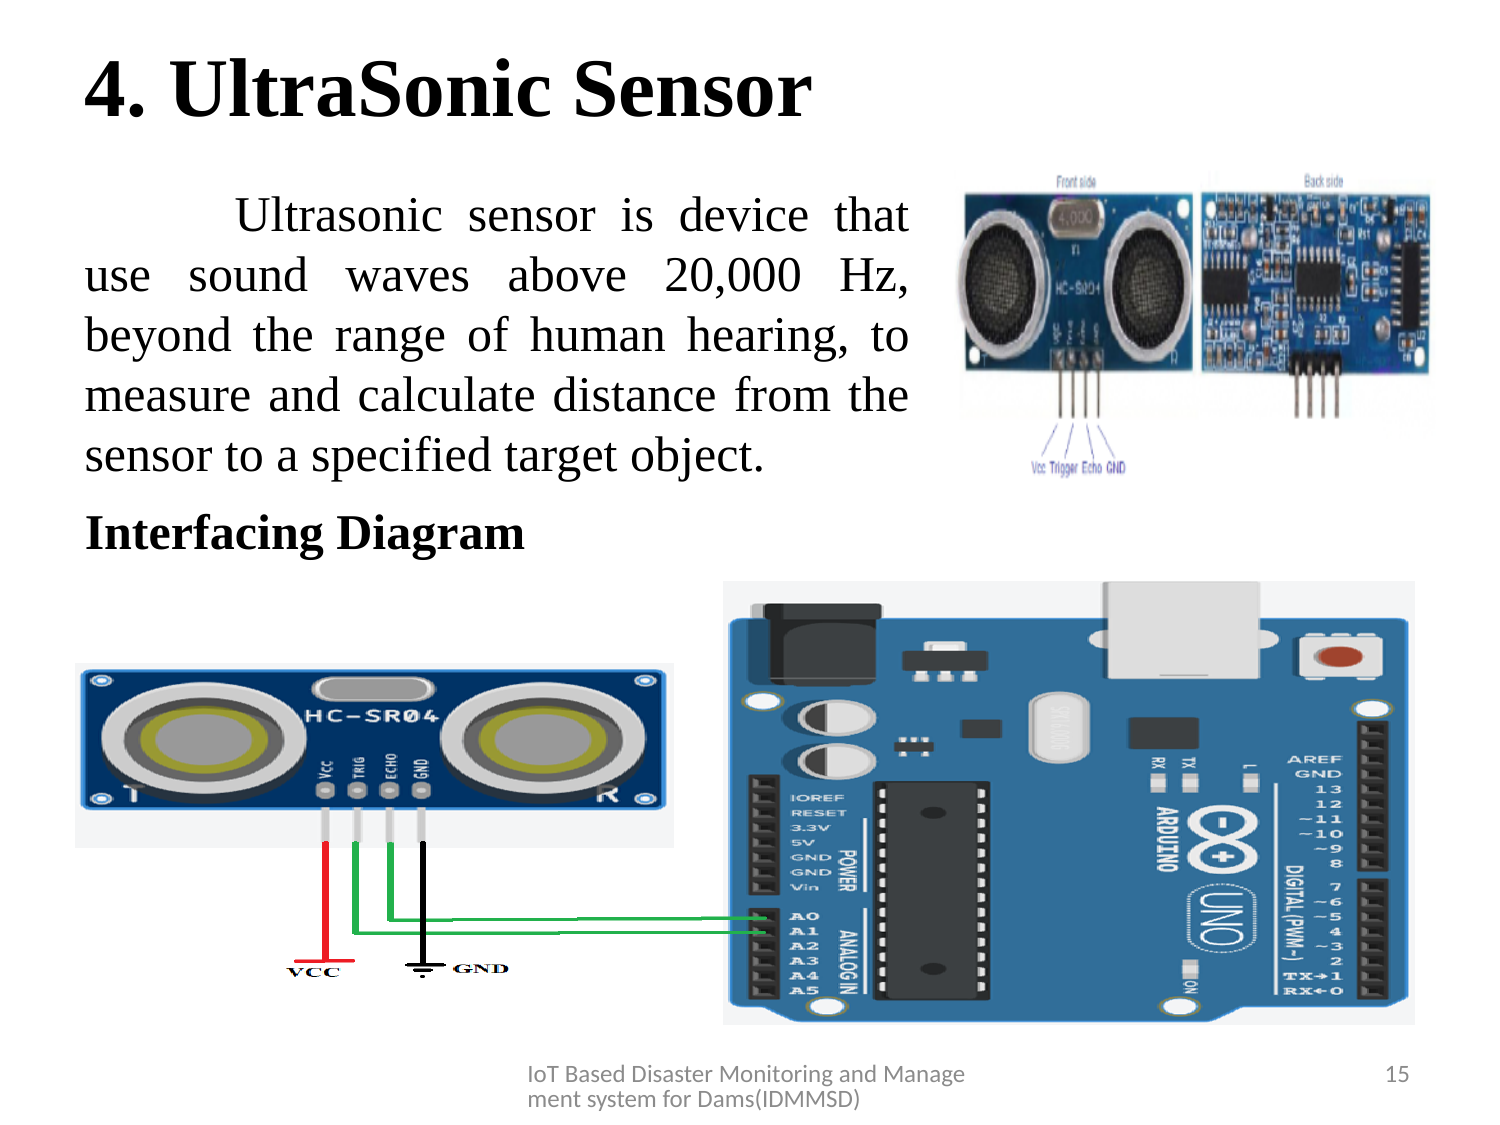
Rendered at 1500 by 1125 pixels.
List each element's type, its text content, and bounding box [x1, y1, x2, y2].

picture [924, 149, 1464, 501]
text_box Interfacing Diagram [69, 492, 858, 568]
footer IoT Based Disaster Monitoring and Management system for Dams(IDMMSD) [512, 1042, 988, 1103]
text_box Ultrasonic sensor is device that use sound waves above 20,000 Hz, beyond the range of human hearing, to measure and calculate distance from the sensor to a specified target object. [69, 174, 919, 490]
picture [69, 575, 1416, 1030]
slide_number 15 [1074, 1042, 1425, 1103]
title 4. UltraSonic Sensor [69, 14, 1420, 152]
